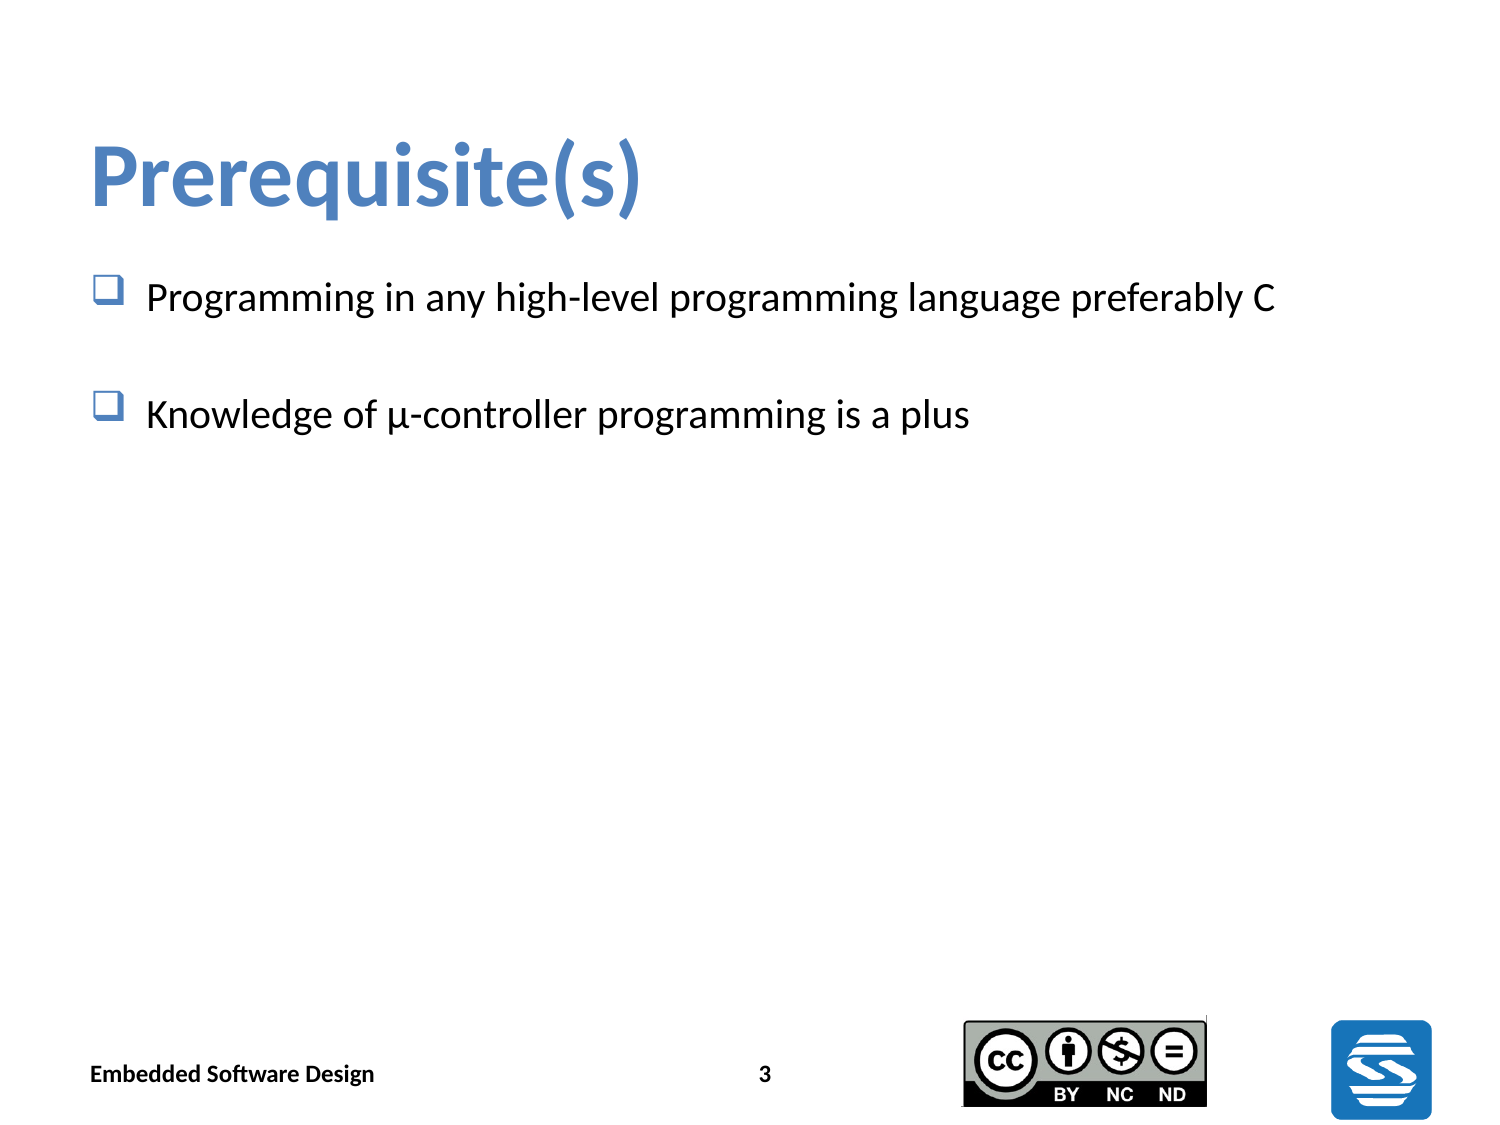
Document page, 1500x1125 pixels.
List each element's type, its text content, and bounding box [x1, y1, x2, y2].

title Prerequisite(s) [75, 45, 1425, 233]
slide_number 3 [676, 1042, 854, 1103]
picture [961, 1015, 1207, 1107]
footer Embedded Software Design [75, 1042, 607, 1103]
list Programming in any high-level programming language preferably C Knowledge of µ-controller programming is a plus [75, 262, 1425, 1005]
picture [1331, 1020, 1432, 1120]
